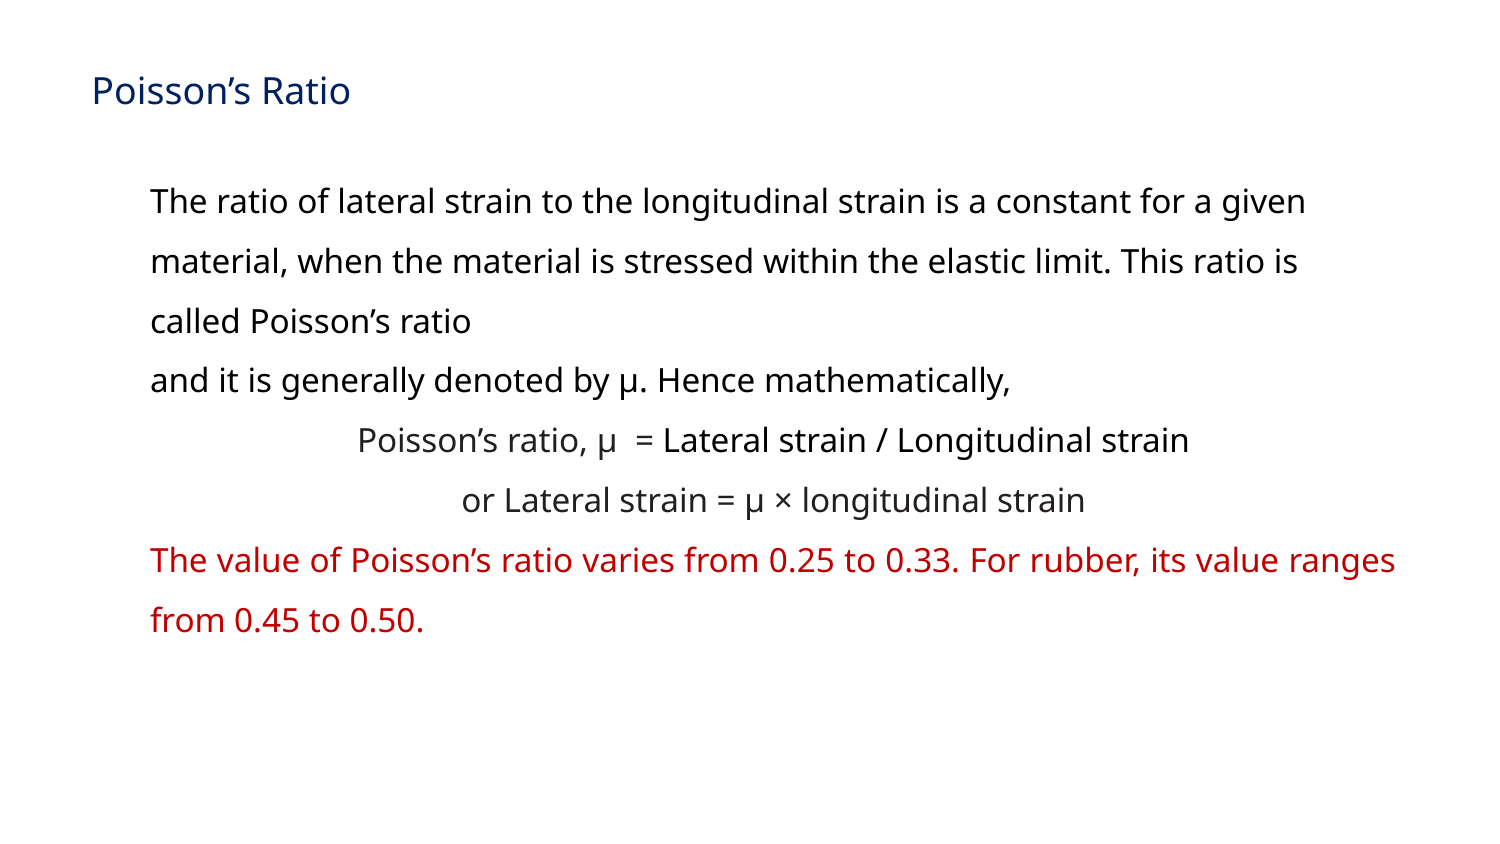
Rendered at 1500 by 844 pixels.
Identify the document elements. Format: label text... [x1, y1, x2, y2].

text_box The ratio of lateral strain to the longitudinal strain is a constant for a given material, when the material is stressed within the elastic limit. This ratio is called Poisson’s ratio and it is generally denoted by μ. Hence mathematically, Poisson’s ratio, µ = Lateral strain / Longitudinal strain or Lateral strain = µ × longitudinal strain The value of Poisson’s ratio varies from 0.25 to 0.33. For rubber, its value ranges from 0.45 to 0.50. [135, 152, 1413, 707]
text_box Poisson’s Ratio [76, 59, 827, 120]
